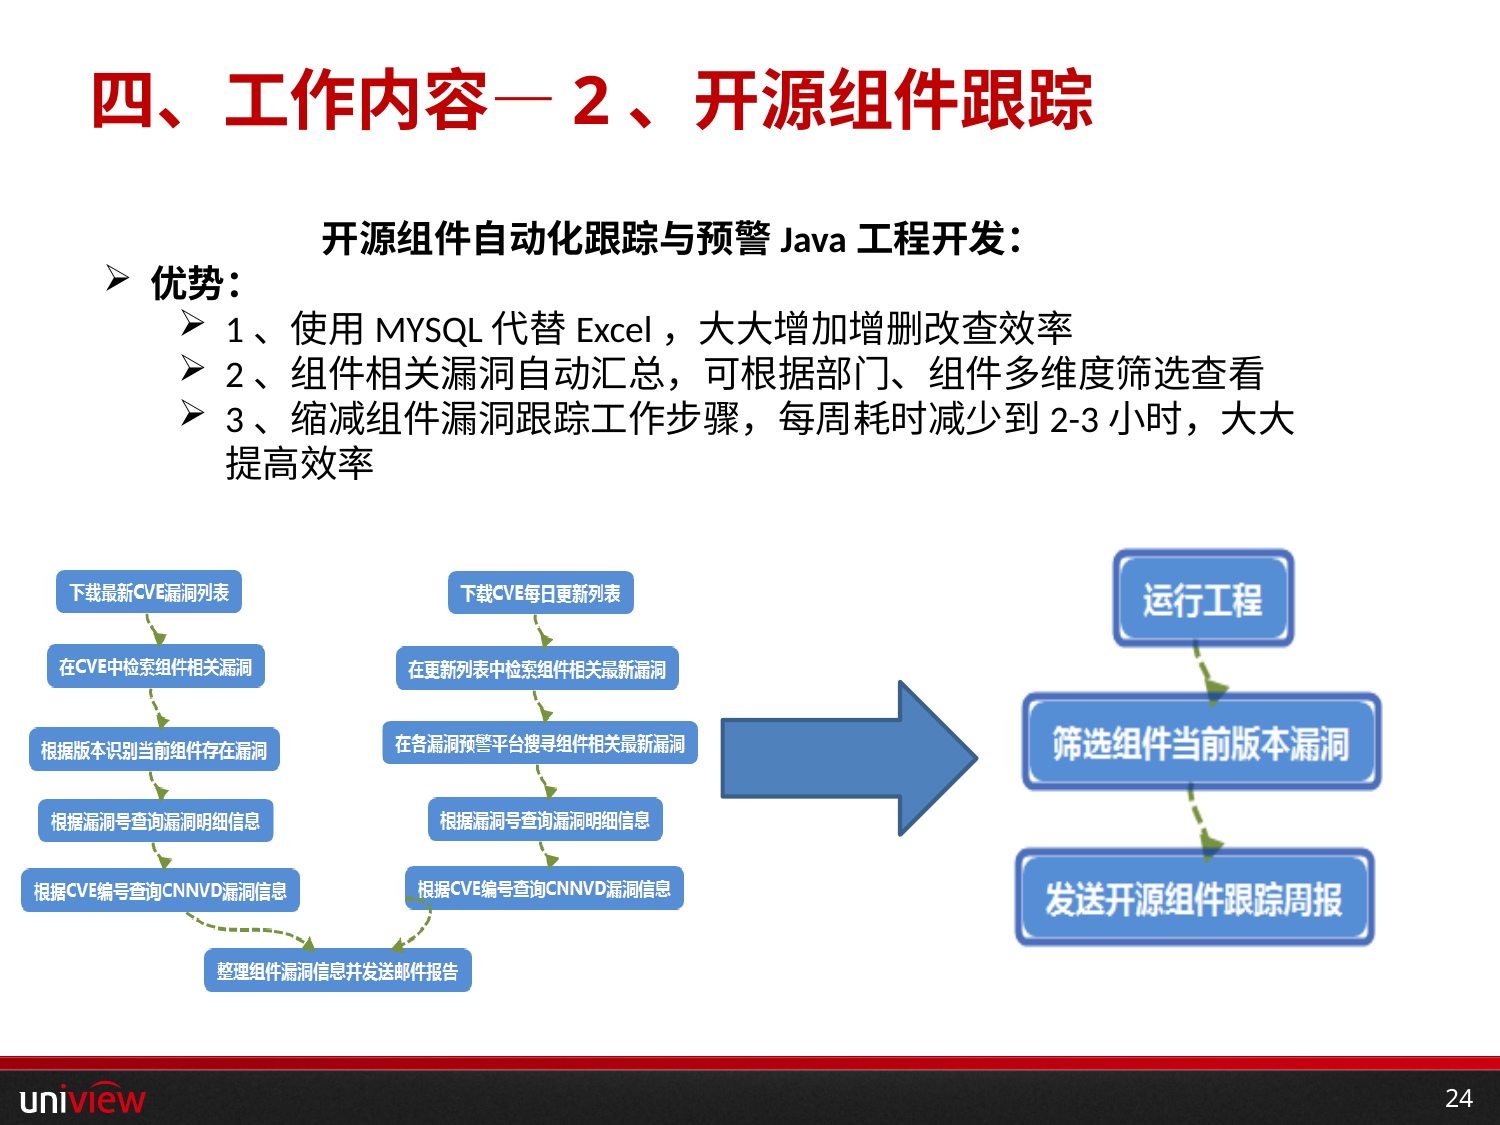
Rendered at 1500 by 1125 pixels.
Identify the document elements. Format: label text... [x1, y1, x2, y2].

title 四、工作内容—2、开源组件跟踪 [75, 50, 1447, 150]
text_box [720, 679, 909, 837]
picture [915, 489, 1500, 1049]
picture [0, 526, 711, 1011]
text_box 开源组件自动化跟踪与预警Java工程开发： 优势： 1、使用MYSQL代替Excel，大大增加增删改查效率 2、组件相关漏洞自动汇总，可根据部门、组件多维度筛选查看 3、缩减组件漏洞跟踪工作步骤，每周耗时减少到2-3小时，大大提高效率 [88, 208, 1329, 988]
picture [0, 1056, 1500, 1125]
